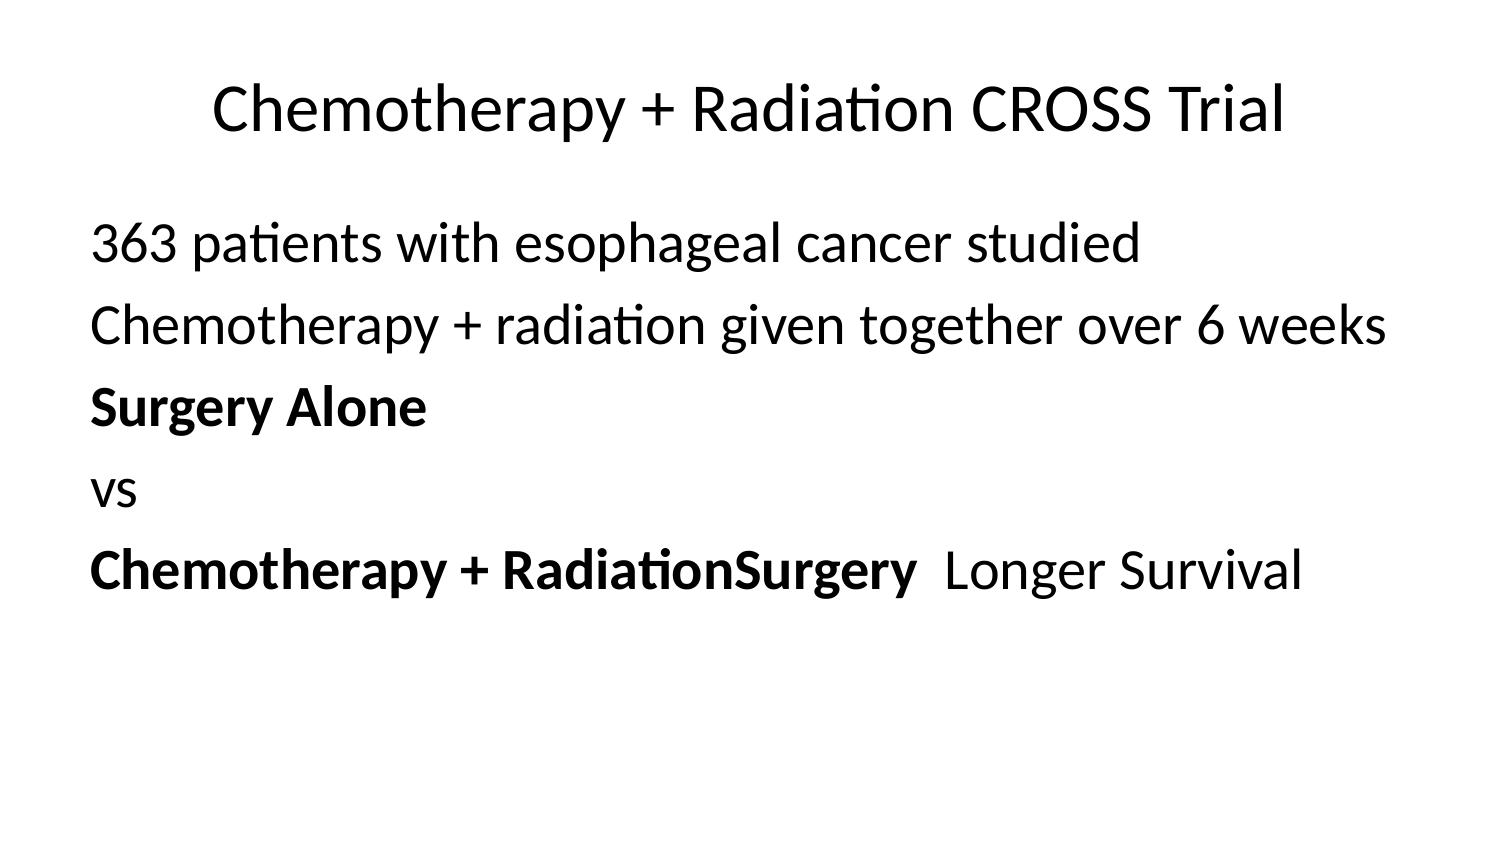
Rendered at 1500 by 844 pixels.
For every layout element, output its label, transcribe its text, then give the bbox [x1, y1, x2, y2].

title Chemotherapy + Radiation CROSS Trial [75, 33, 1425, 175]
